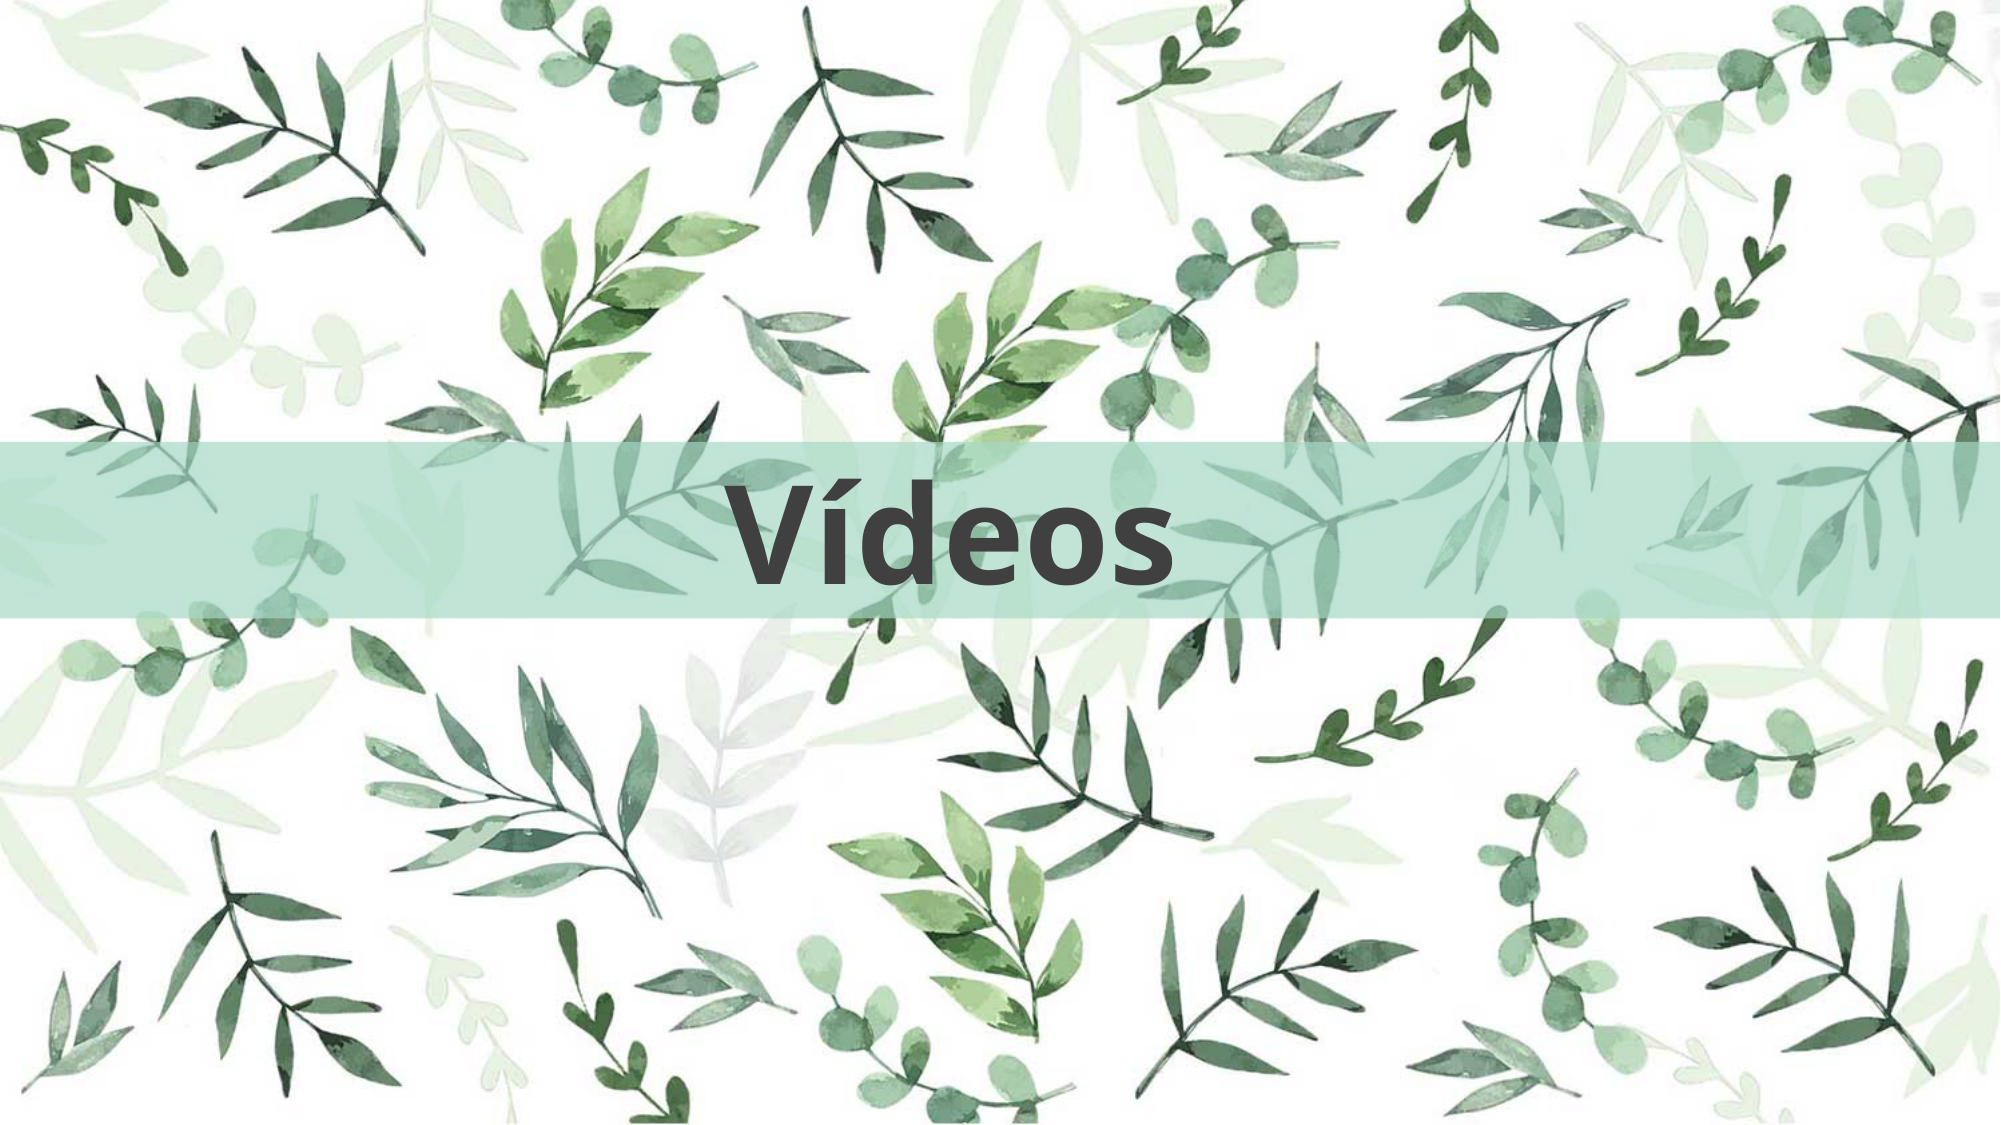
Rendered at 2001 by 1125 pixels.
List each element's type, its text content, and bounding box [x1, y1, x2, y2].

text_box Vídeos [0, 439, 1902, 620]
text_box [1902, 441, 2000, 620]
picture [0, 0, 2001, 1125]
